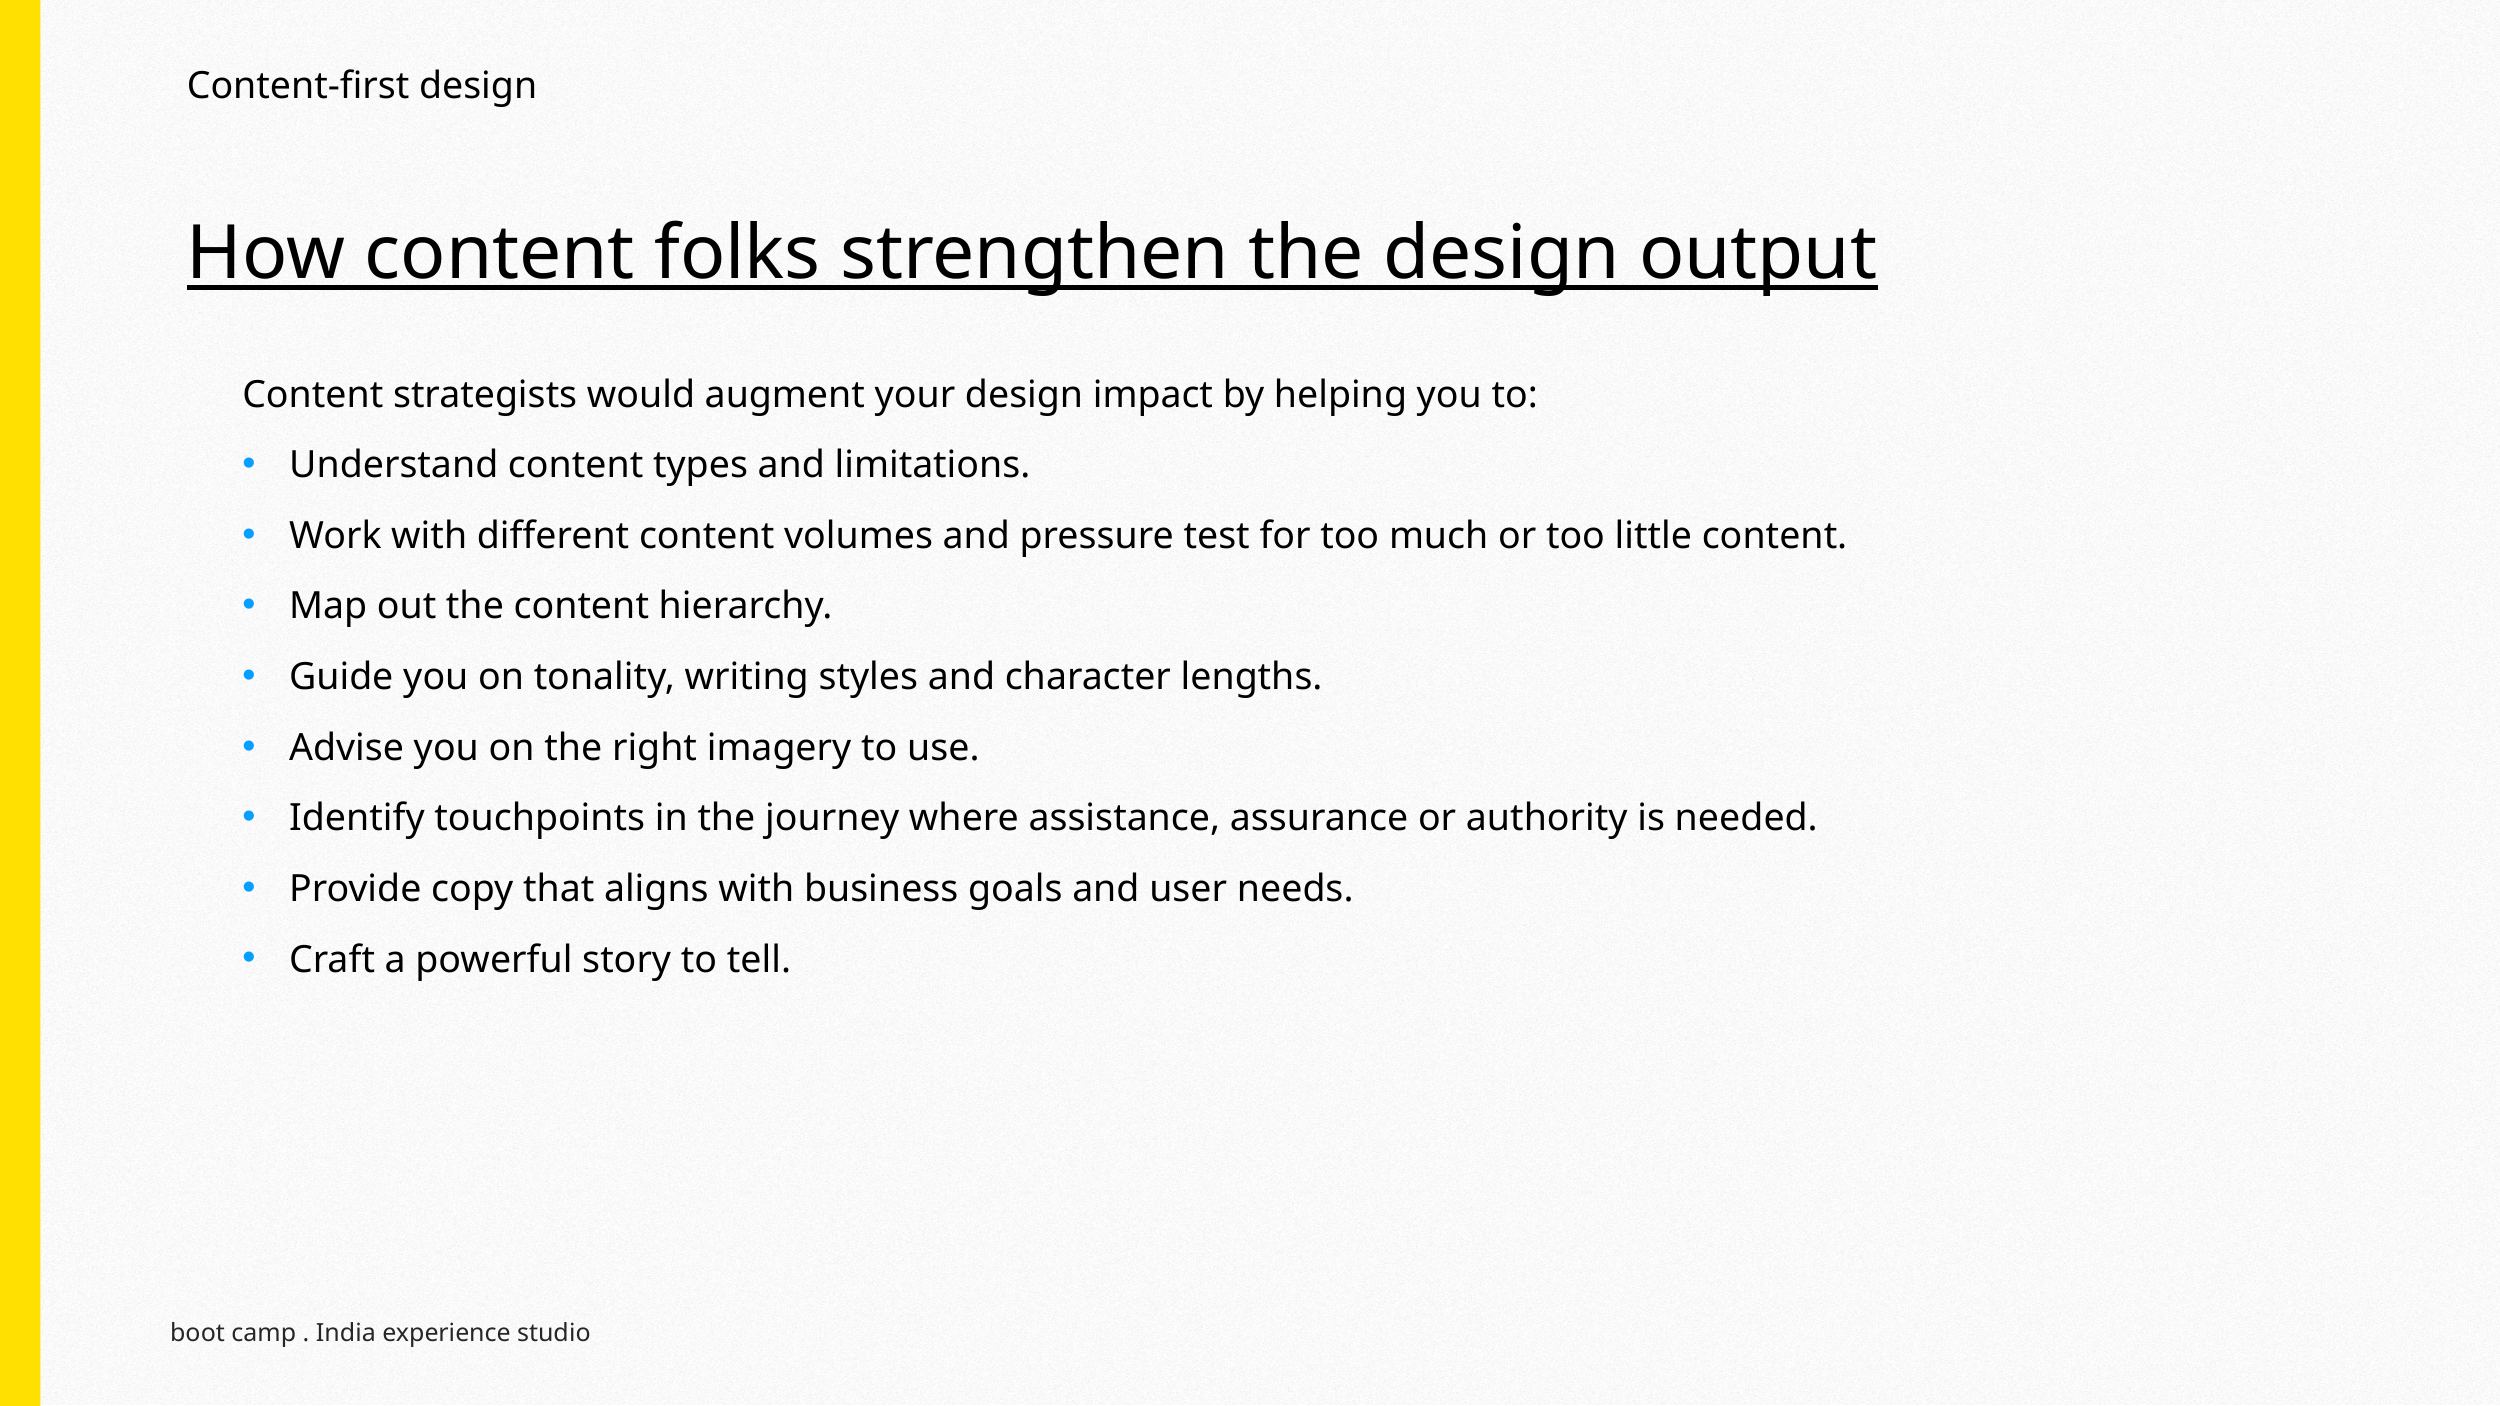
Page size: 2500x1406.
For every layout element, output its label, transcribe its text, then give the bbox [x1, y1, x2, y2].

text_box Content strategists would augment your design impact by helping you to: Understand content types and limitations. Work with different content volumes and pressure test for too much or too little content. Map out the content hierarchy. Guide you on tonality, writing styles and character lengths. Advise you on the right imagery to use. Identify touchpoints in the journey where assistance, assurance or authority is needed. Provide copy that aligns with business goals and user needs. Craft a powerful story to tell. [242, 360, 2258, 980]
list Content-first design [171, 58, 1114, 107]
text_box How content folks strengthen the design output [171, 206, 2161, 338]
